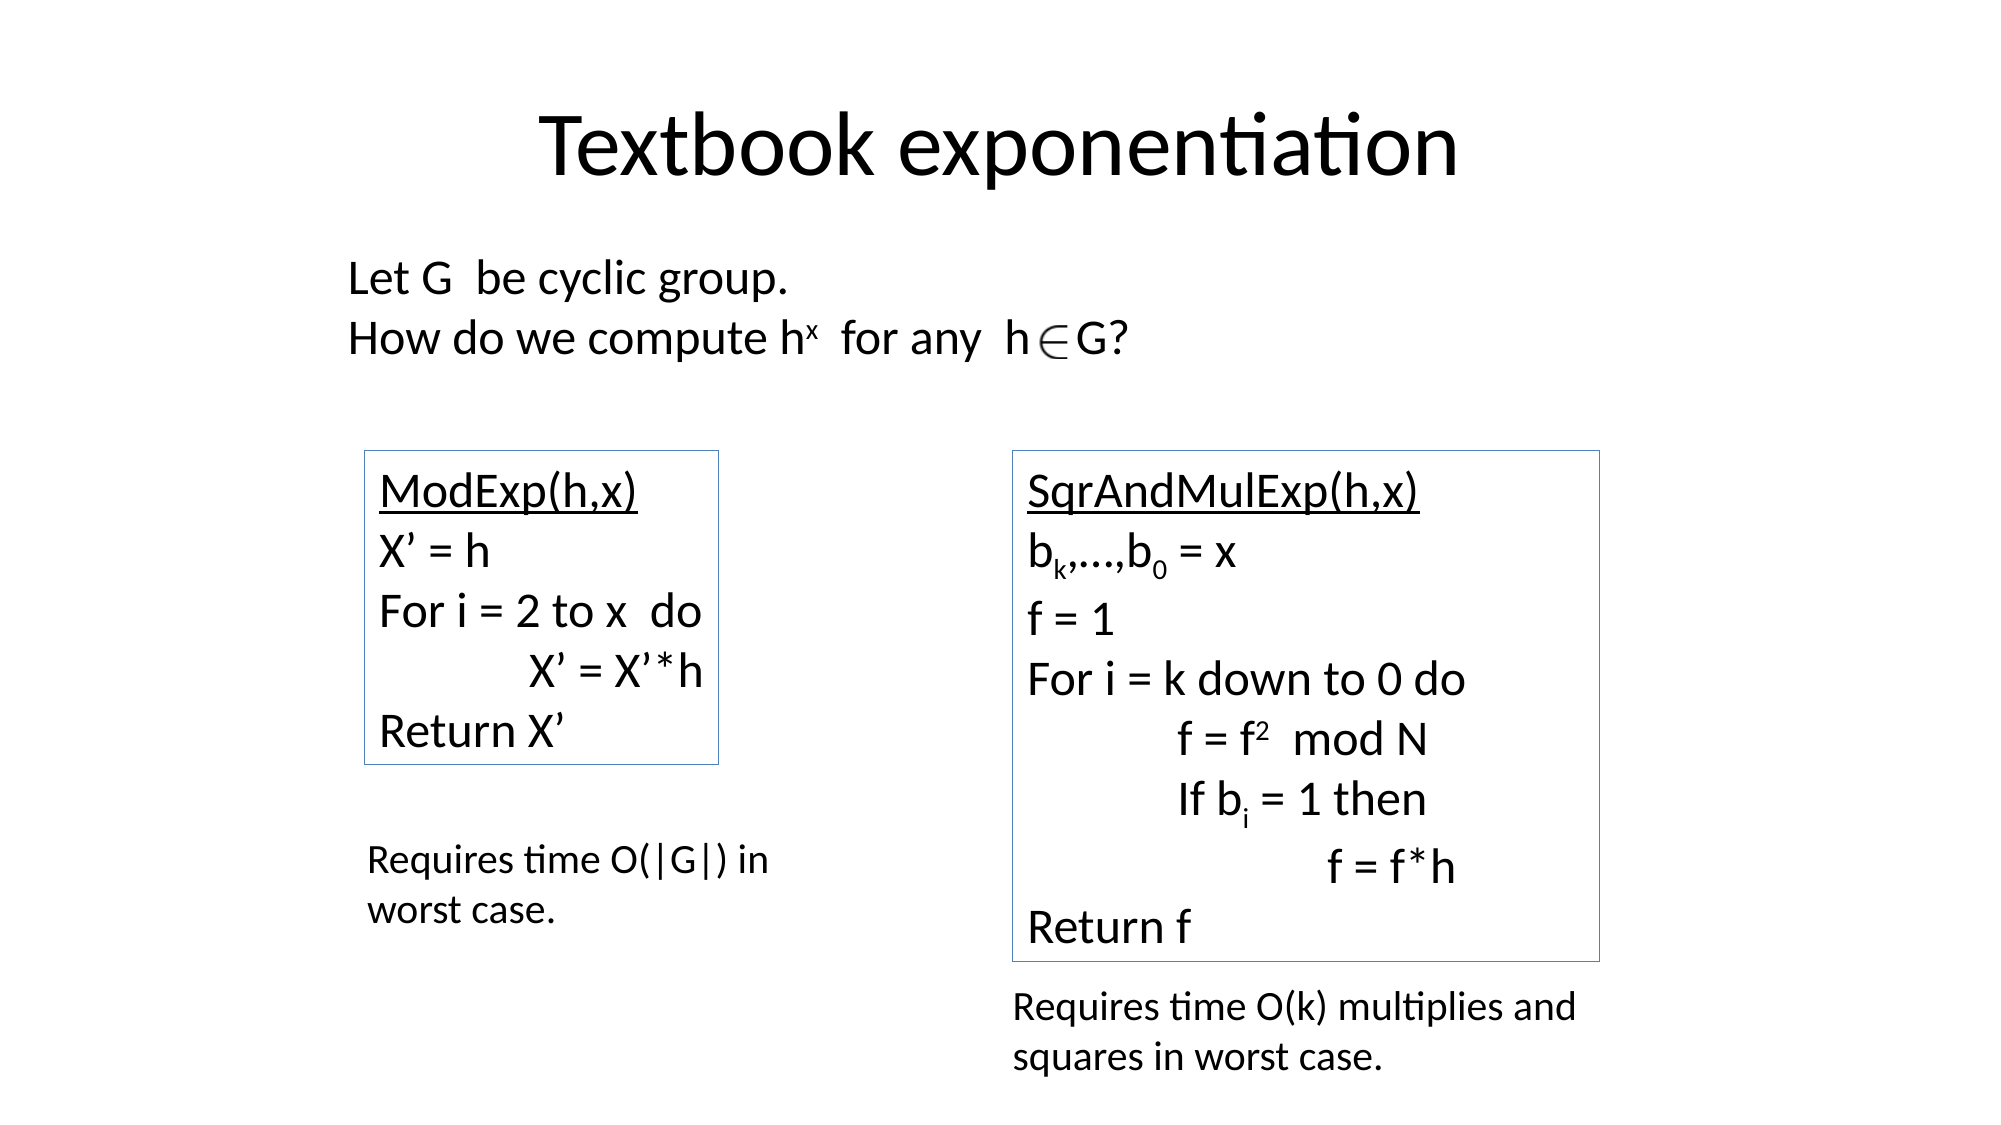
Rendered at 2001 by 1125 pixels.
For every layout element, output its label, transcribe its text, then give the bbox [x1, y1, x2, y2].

title Textbook exponentiation [99, 45, 1900, 233]
text_box Let G be cyclic group. How do we compute hx for any h G? [333, 237, 1146, 373]
picture [1038, 324, 1068, 359]
text_box SqrAndMulExp(h,x) bk,…,b0 = x f = 1 For i = k down to 0 do f = f2 mod N If bi = 1 then f = f*h Return f [1012, 450, 1600, 962]
text_box ModExp(h,x) X’ = h For i = 2 to x do X’ = X’*h Return X’ [364, 450, 719, 765]
text_box Requires time O(k) multiplies and squares in worst case. [997, 971, 1602, 1086]
text_box Requires time O(|G|) in worst case. [352, 824, 795, 940]
